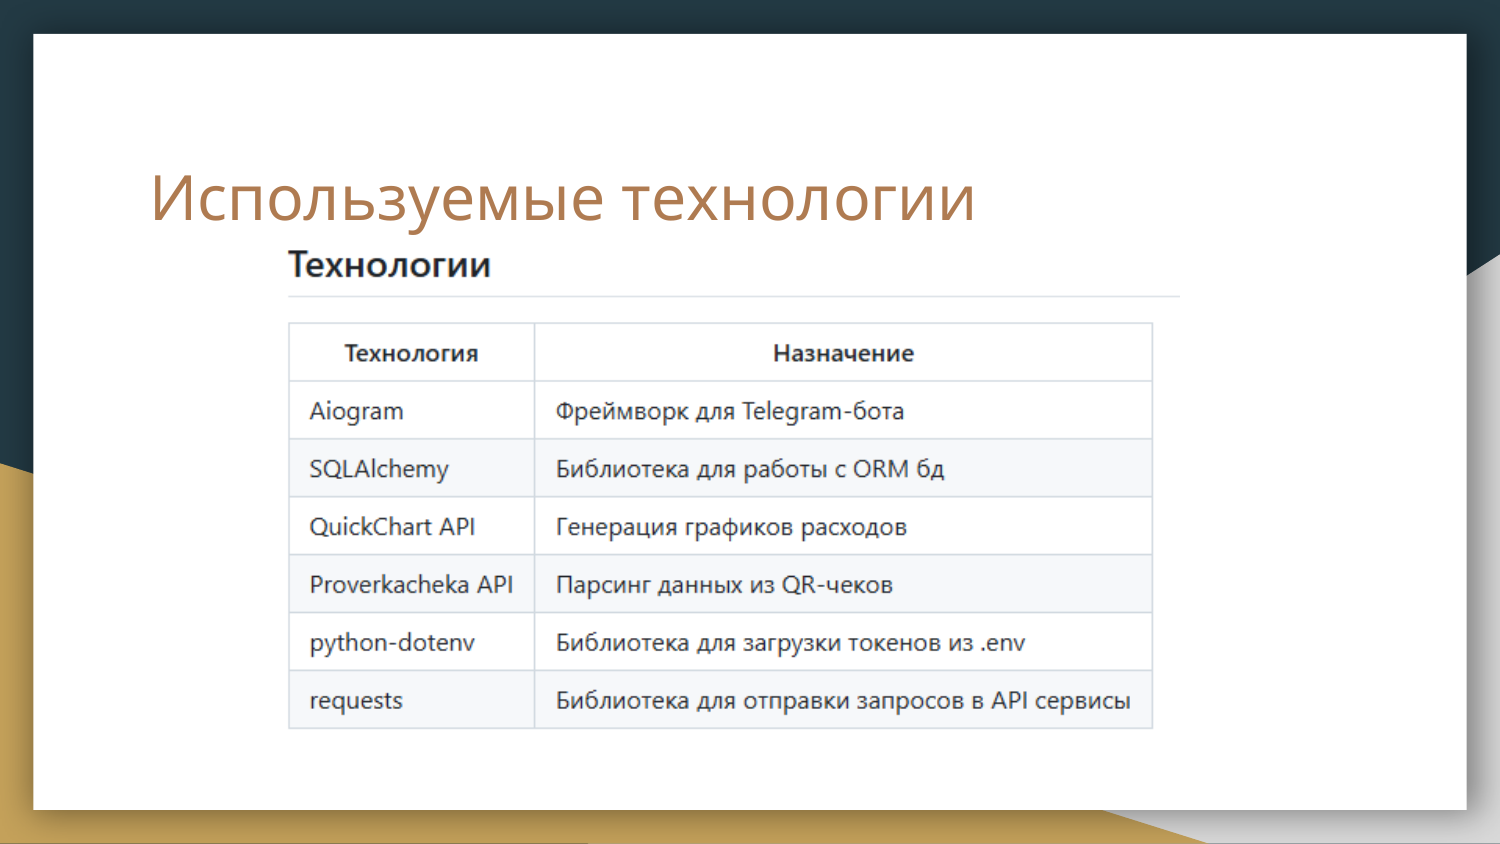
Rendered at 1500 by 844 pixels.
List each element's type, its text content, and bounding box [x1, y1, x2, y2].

picture [276, 235, 1180, 759]
title Используемые технологии [134, 138, 1366, 296]
